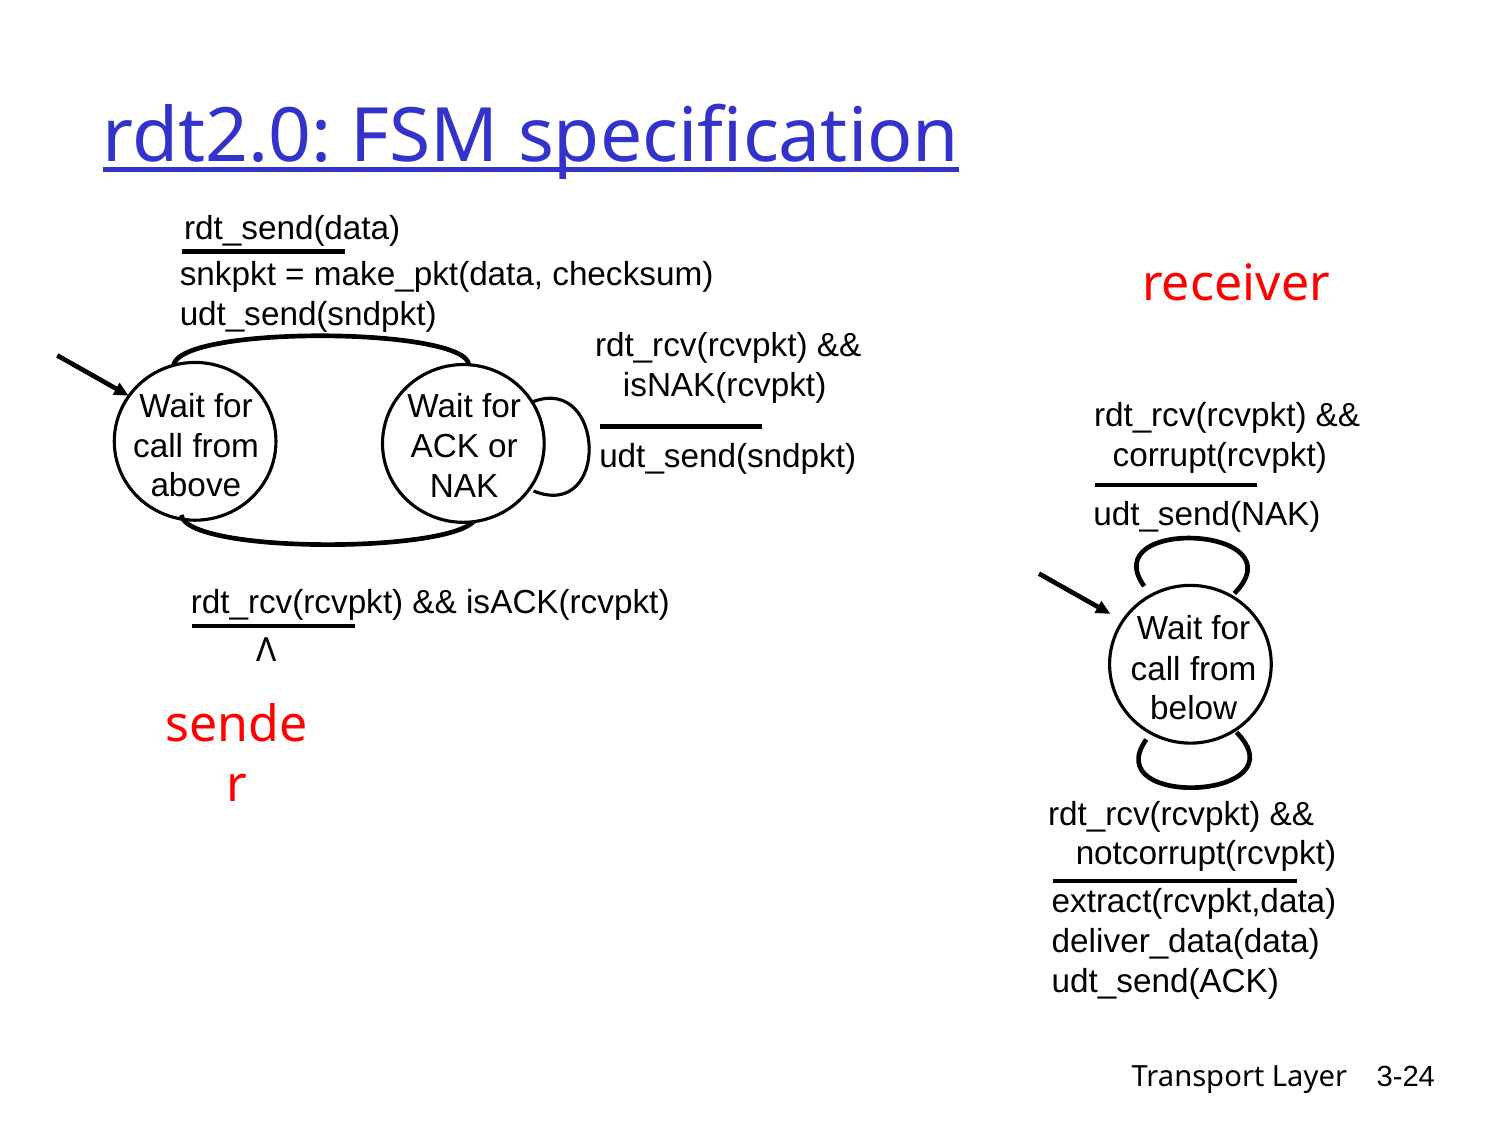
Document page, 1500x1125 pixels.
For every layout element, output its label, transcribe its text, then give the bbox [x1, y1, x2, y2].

text_box rdt_rcv(rcvpkt) && isNAK(rcvpkt) [580, 315, 923, 420]
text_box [375, 364, 553, 523]
text_box rdt_rcv(rcvpkt) && notcorrupt(rcvpkt) [1033, 784, 1387, 900]
text_box 3-24 [1339, 1049, 1450, 1125]
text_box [56, 355, 129, 396]
text_box [123, 477, 268, 520]
text_box Transport Layer [887, 1049, 1339, 1125]
text_box udt_send(sndpkt) [584, 426, 874, 493]
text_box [1038, 573, 1111, 615]
text_box [173, 335, 469, 366]
text_box sender [142, 683, 331, 759]
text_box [1078, 385, 1395, 527]
text_box extract(rcvpkt,data) deliver_data(data) udt_send(ACK) [1036, 871, 1389, 974]
text_box [1138, 751, 1250, 788]
text_box [149, 365, 241, 376]
text_box [557, 398, 586, 496]
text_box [1094, 585, 1293, 744]
text_box Λ [239, 634, 293, 677]
text_box Λ [239, 621, 293, 625]
text_box Wait for call from above [97, 376, 295, 477]
text_box snkpkt = make_pkt(data, checksum) udt_send(sndpkt) [164, 244, 763, 311]
text_box rdt_rcv(rcvpkt) && isACK(rcvpkt) [175, 572, 758, 620]
text_box receiver [1114, 242, 1359, 318]
title rdt2.0: FSM specification [87, 37, 1363, 225]
text_box rdt_send(data) [169, 198, 540, 270]
text_box [1136, 538, 1248, 583]
text_box [181, 515, 456, 545]
